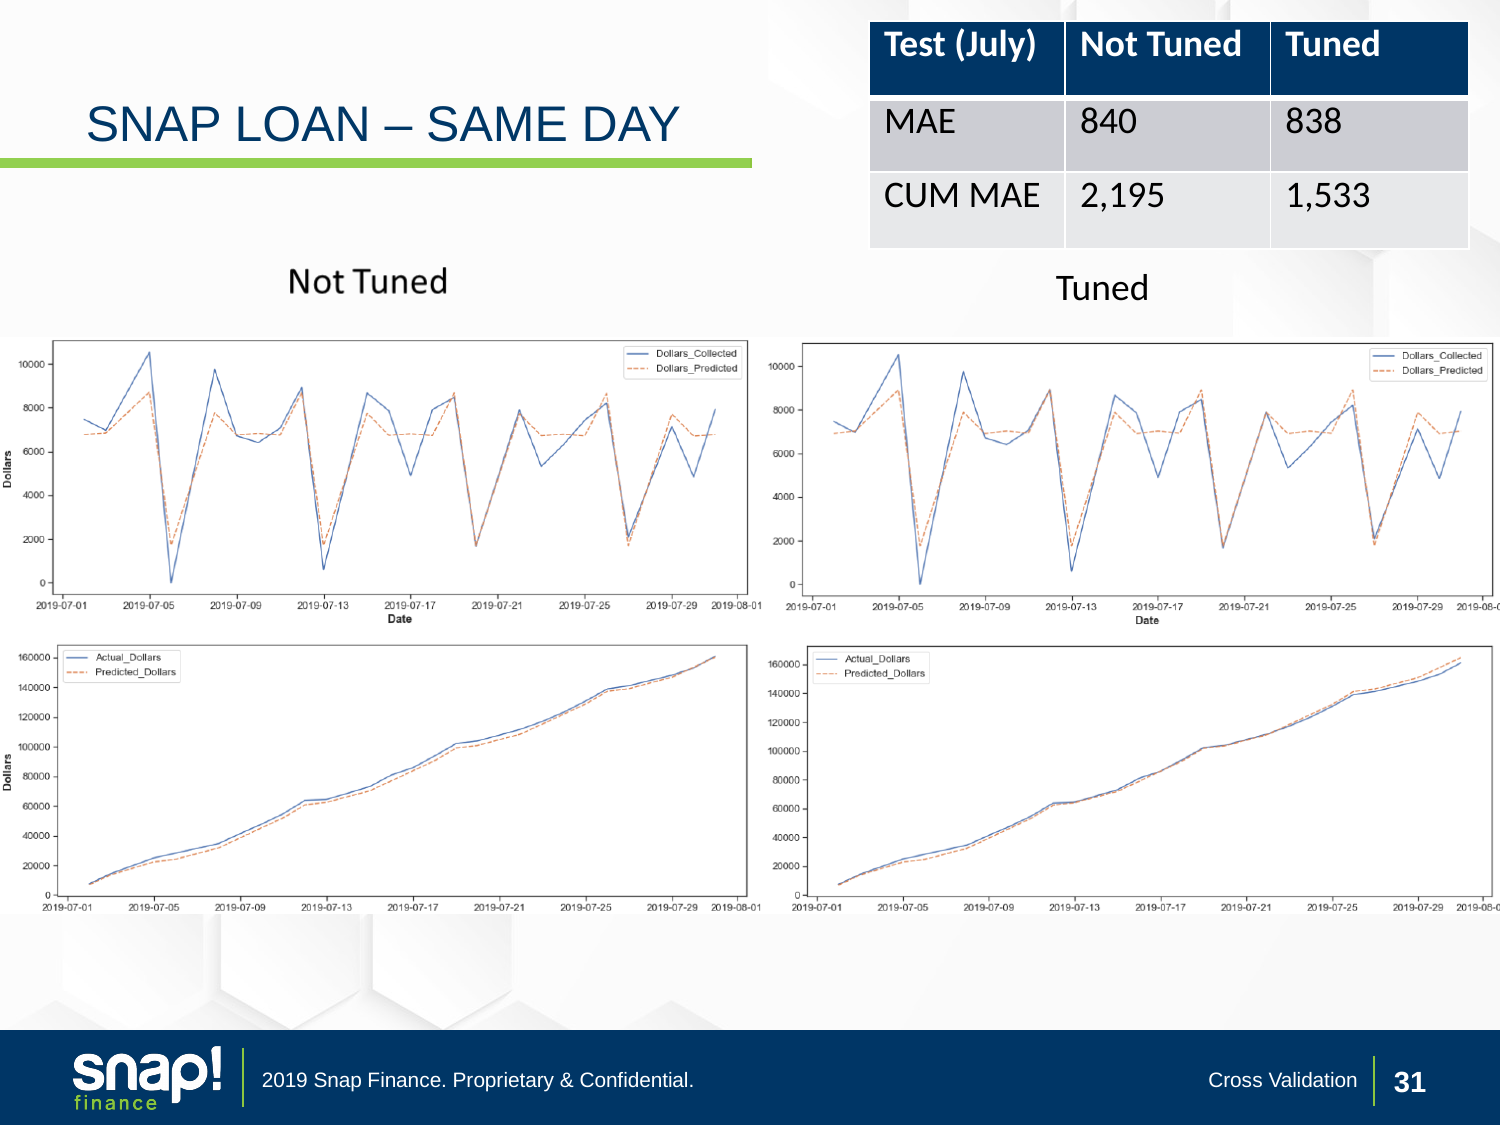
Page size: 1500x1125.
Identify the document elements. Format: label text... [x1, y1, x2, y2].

table_cell MAE [870, 101, 1064, 171]
table_cell 838 [1271, 101, 1468, 171]
table_header Test (July) [870, 22, 1064, 95]
table_cell CUM MAE [870, 173, 1064, 248]
picture [0, 0, 1500, 1030]
table_cell 2,195 [1066, 173, 1270, 248]
text_box Tuned [1041, 255, 1183, 316]
table_cell 840 [1066, 101, 1270, 171]
table_cell 1,533 [1271, 173, 1468, 248]
table_header Tuned [1271, 22, 1468, 95]
list Snap Loan – Same Day [71, 90, 868, 179]
list Cross Validation [1112, 1062, 1373, 1099]
table_header Not Tuned [1066, 22, 1270, 95]
